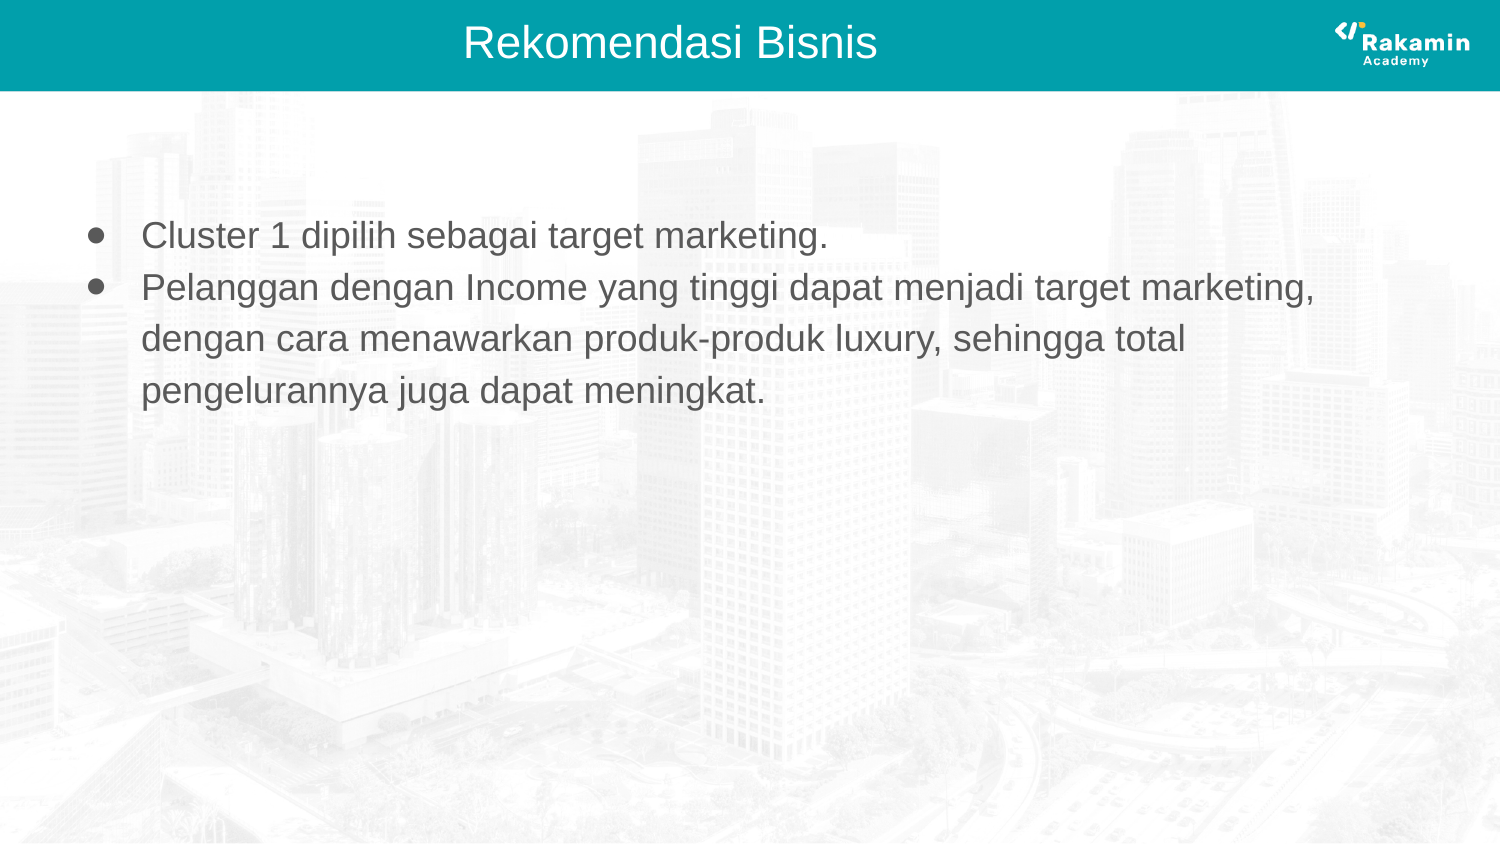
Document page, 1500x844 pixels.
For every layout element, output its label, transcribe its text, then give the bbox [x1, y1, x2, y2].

list Cluster 1 dipilih sebagai target marketing. Pelanggan dengan Income yang tinggi dapat menjadi target marketing, dengan cara menawarkan produk-produk luxury, sehingga total pengelurannya juga dapat meningkat. [51, 189, 1449, 750]
picture [0, 0, 1500, 844]
title Rekomendasi Bisnis [51, 0, 1304, 92]
